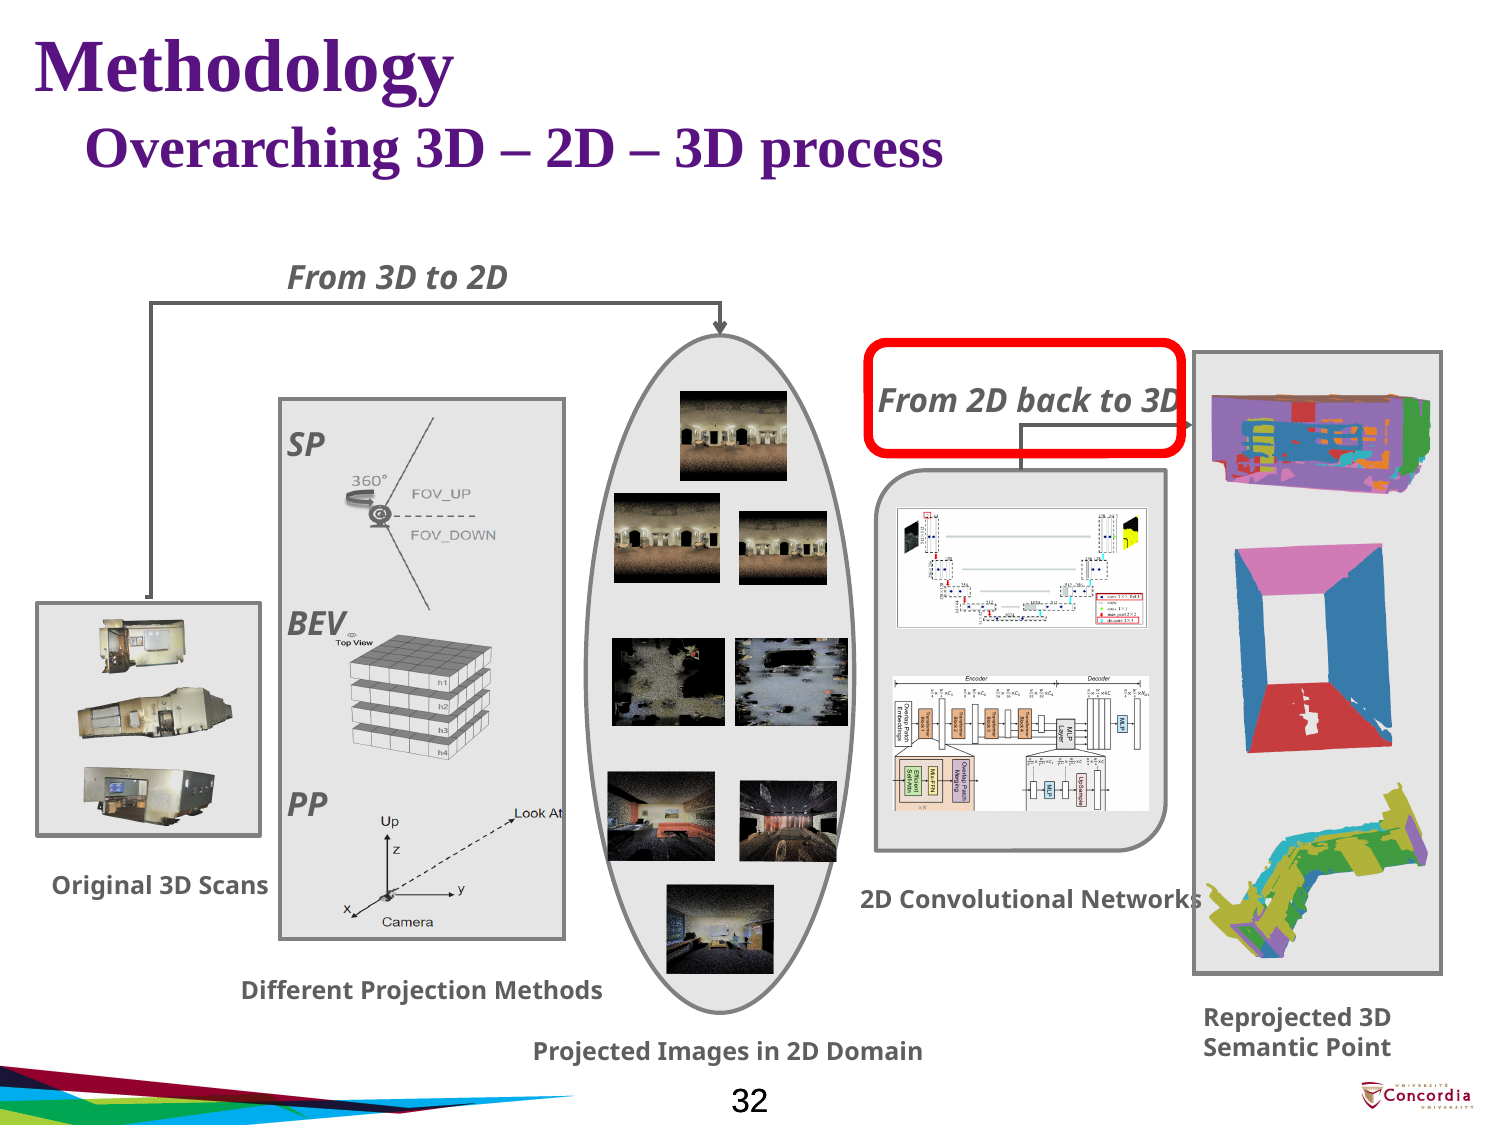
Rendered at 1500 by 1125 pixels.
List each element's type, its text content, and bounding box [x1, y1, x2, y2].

picture [0, 0, 1500, 1125]
text_box Overarching 3D – 2D – 3D process [70, 101, 1381, 190]
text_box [36, 248, 1464, 1074]
text_box Methodology [19, 8, 1331, 97]
